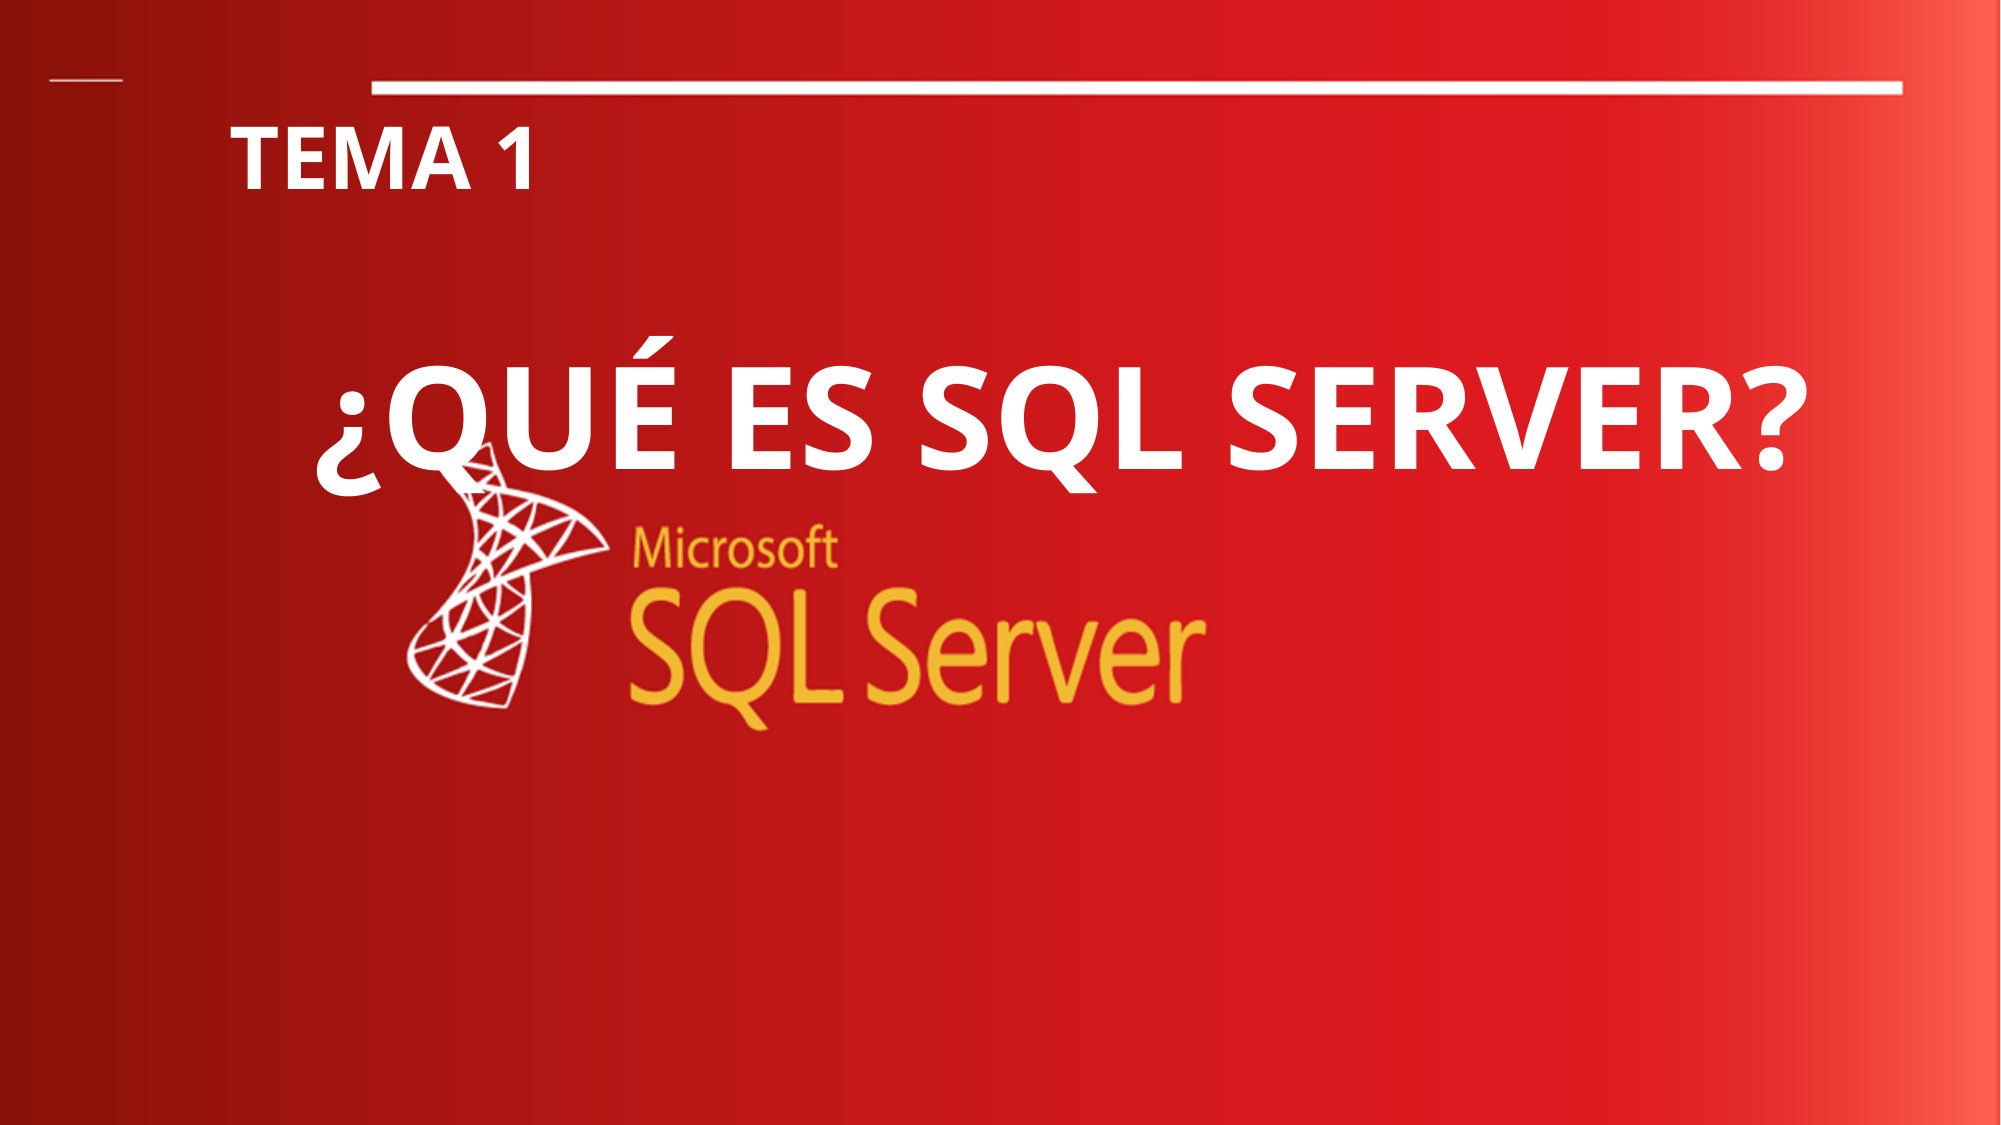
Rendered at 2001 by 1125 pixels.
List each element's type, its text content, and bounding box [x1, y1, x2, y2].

picture [0, 0, 2001, 1125]
text_box TEMA 1 ¿QUÉ ES SQL SERVER? [214, 96, 1911, 513]
